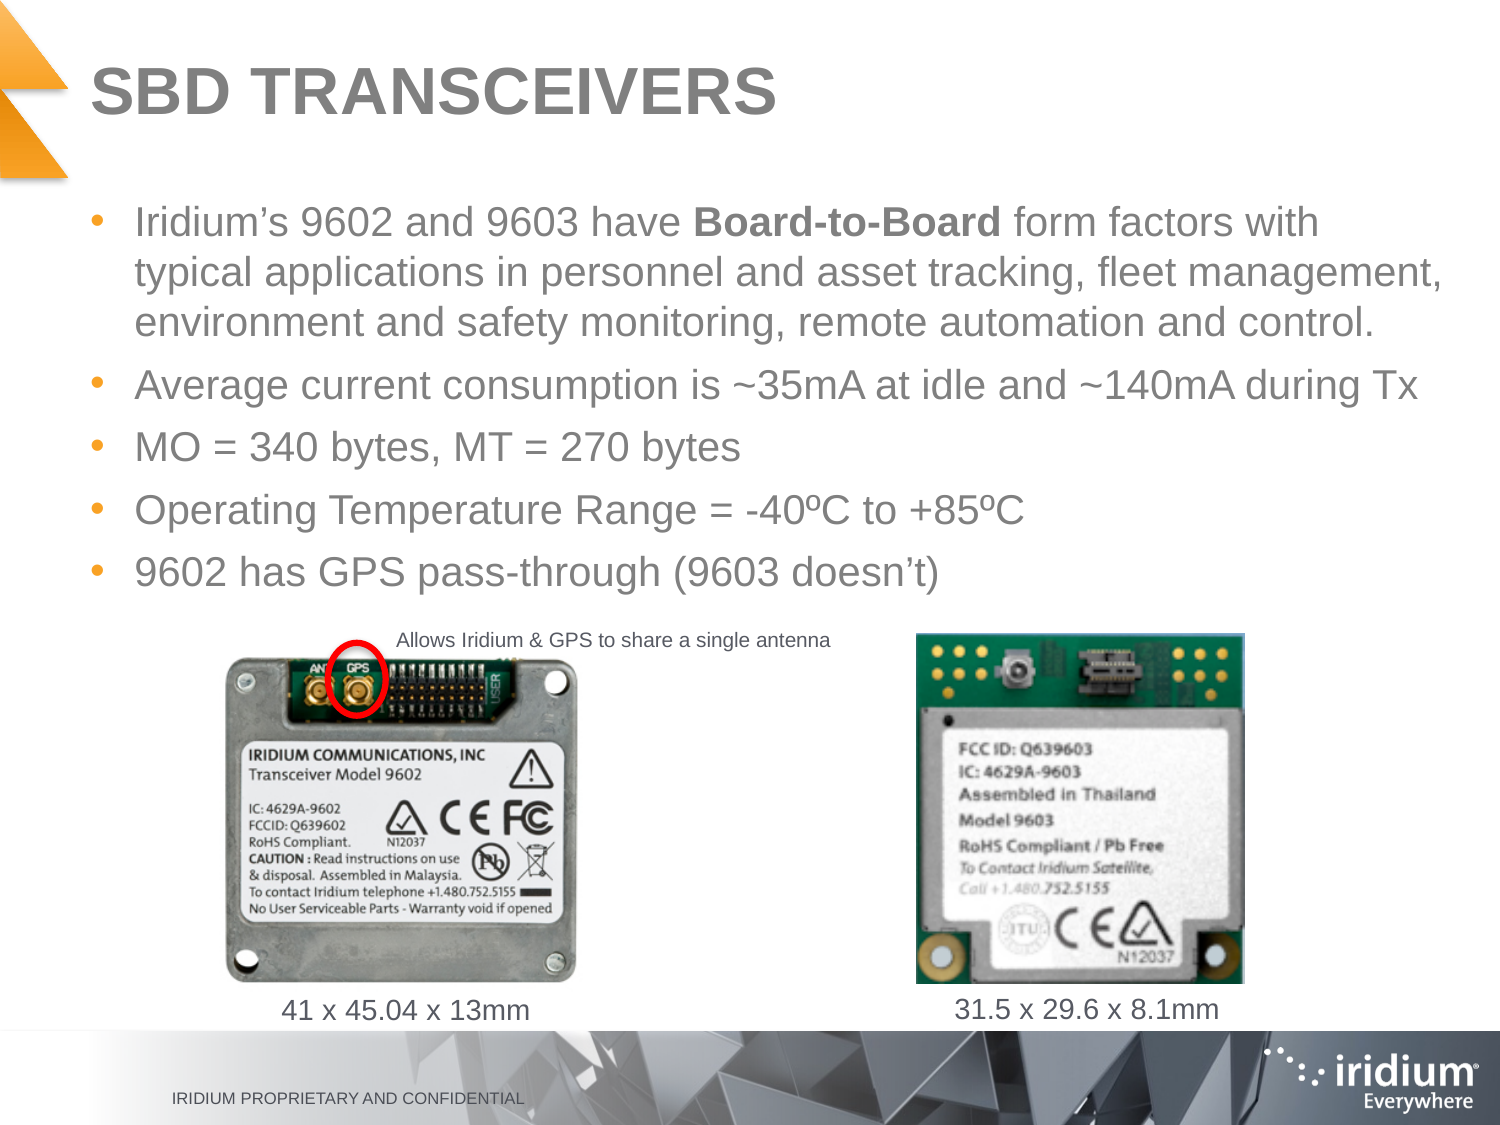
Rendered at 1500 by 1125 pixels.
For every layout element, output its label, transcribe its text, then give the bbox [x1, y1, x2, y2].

footer Iridium Proprietary and Confidential [156, 1055, 632, 1116]
text_box Allows Iridium & GPS to share a single antenna [607, 618, 841, 662]
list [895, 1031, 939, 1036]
picture [915, 633, 1246, 984]
text_box 41 x 45.04 x 13mm [266, 1031, 585, 1045]
title sbd Transceivers [75, 26, 1425, 149]
list Iridium’s 9602 and 9603 have Board-to-Board form factors with typical applications in personnel and asset tracking, fleet management, environment and safety monitoring, remote automation and control. Average current consumption is ~35mA at idle and ~140mA during Tx MO = 340 bytes, MT = 270 bytes Operating Temperature Range = -40ºC to +85ºC 9602 has GPS pass-through (9603 doesn’t) [75, 187, 1462, 1000]
picture [1013, 1031, 1500, 1125]
text_box 31.5 x 29.6 x 8.1mm [939, 982, 1258, 1044]
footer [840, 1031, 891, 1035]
picture [173, 617, 606, 1023]
